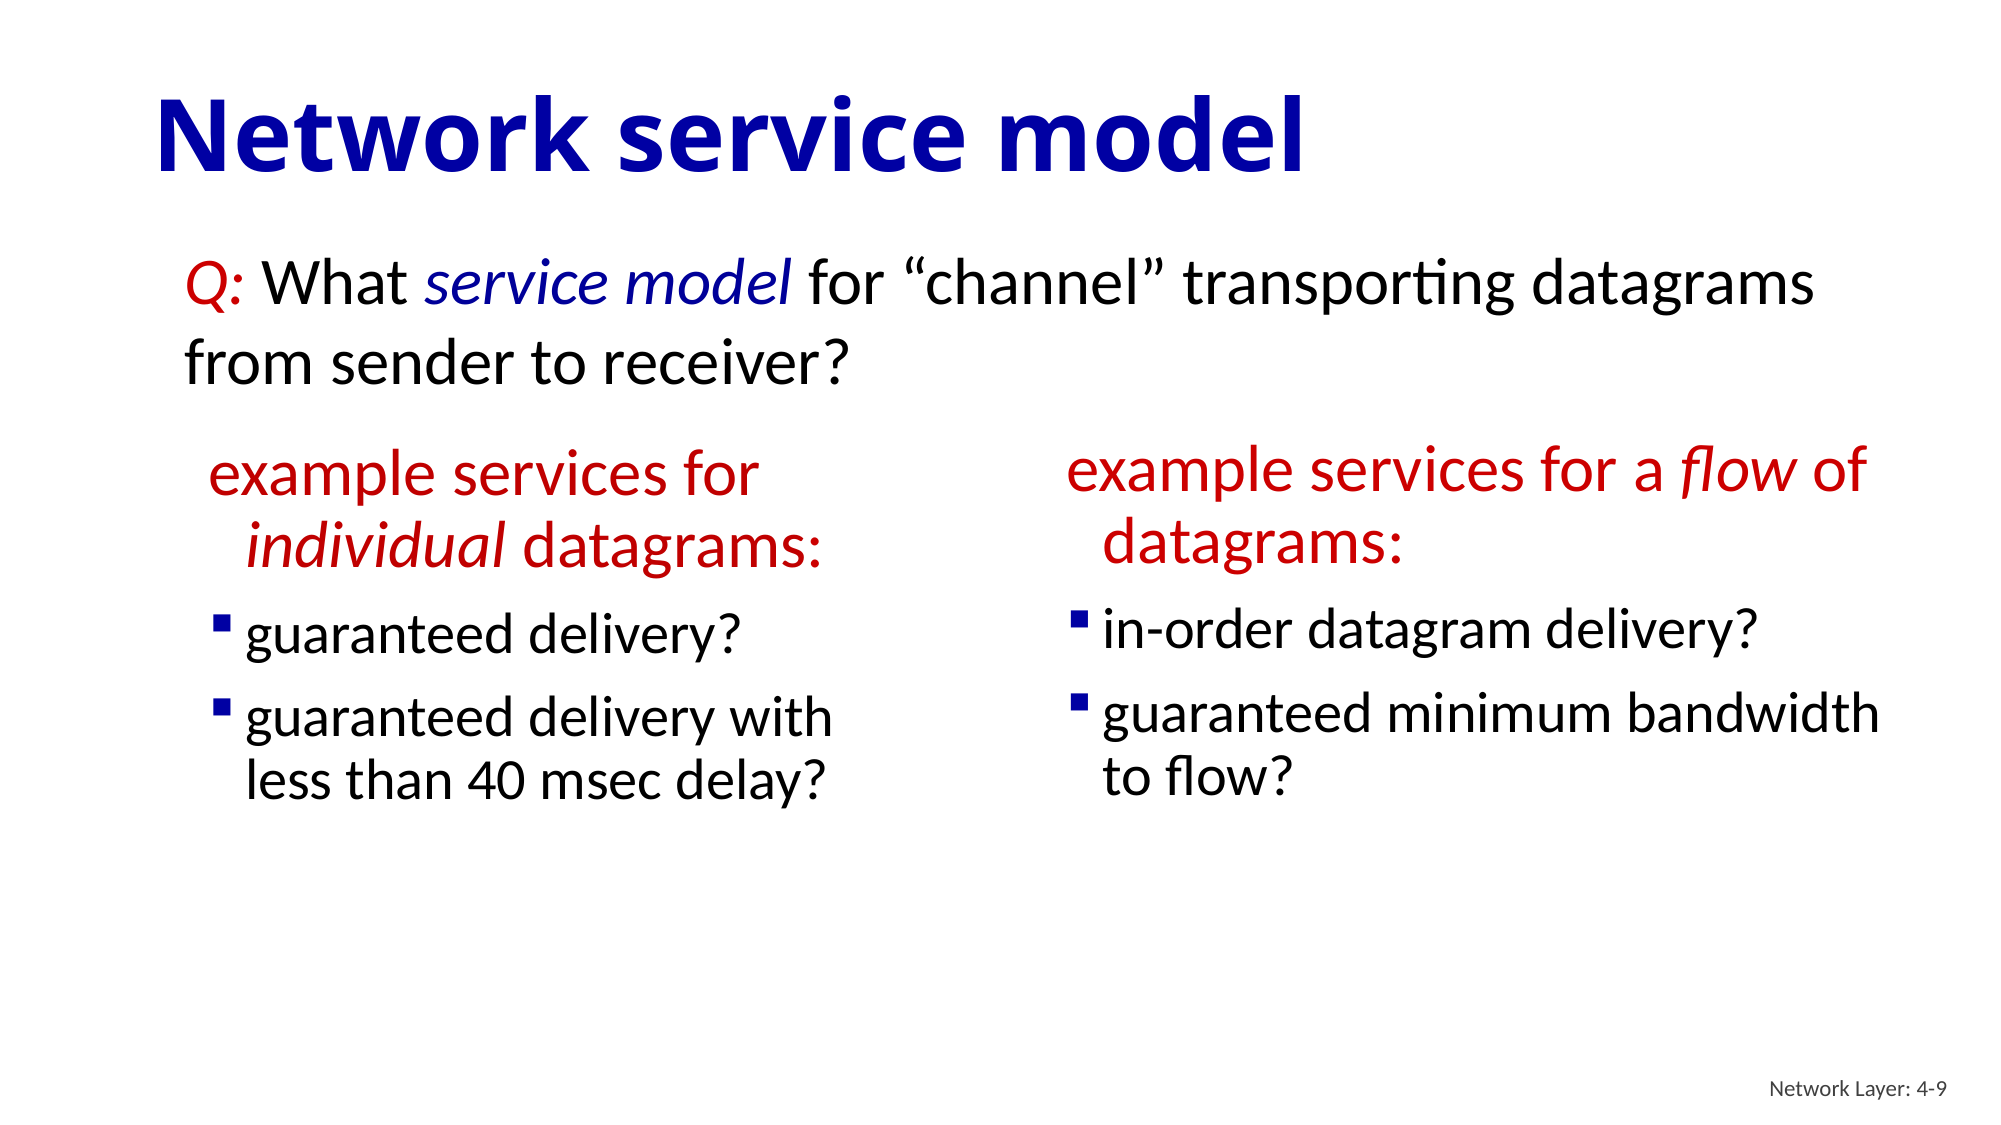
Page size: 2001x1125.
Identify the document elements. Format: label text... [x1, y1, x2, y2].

list example services for individual datagrams: guaranteed delivery? guaranteed delivery with less than 40 msec delay? [172, 430, 931, 957]
slide_number Network Layer: 4-9 [1512, 1056, 1963, 1117]
text_box Q: What service model for “channel” transporting datagrams from sender to receiver? [169, 230, 1940, 405]
list example services for a flow of datagrams: in-order datagram delivery? guaranteed minimum bandwidth to flow? [1029, 426, 1933, 1011]
title Network service model [137, 65, 1863, 213]
